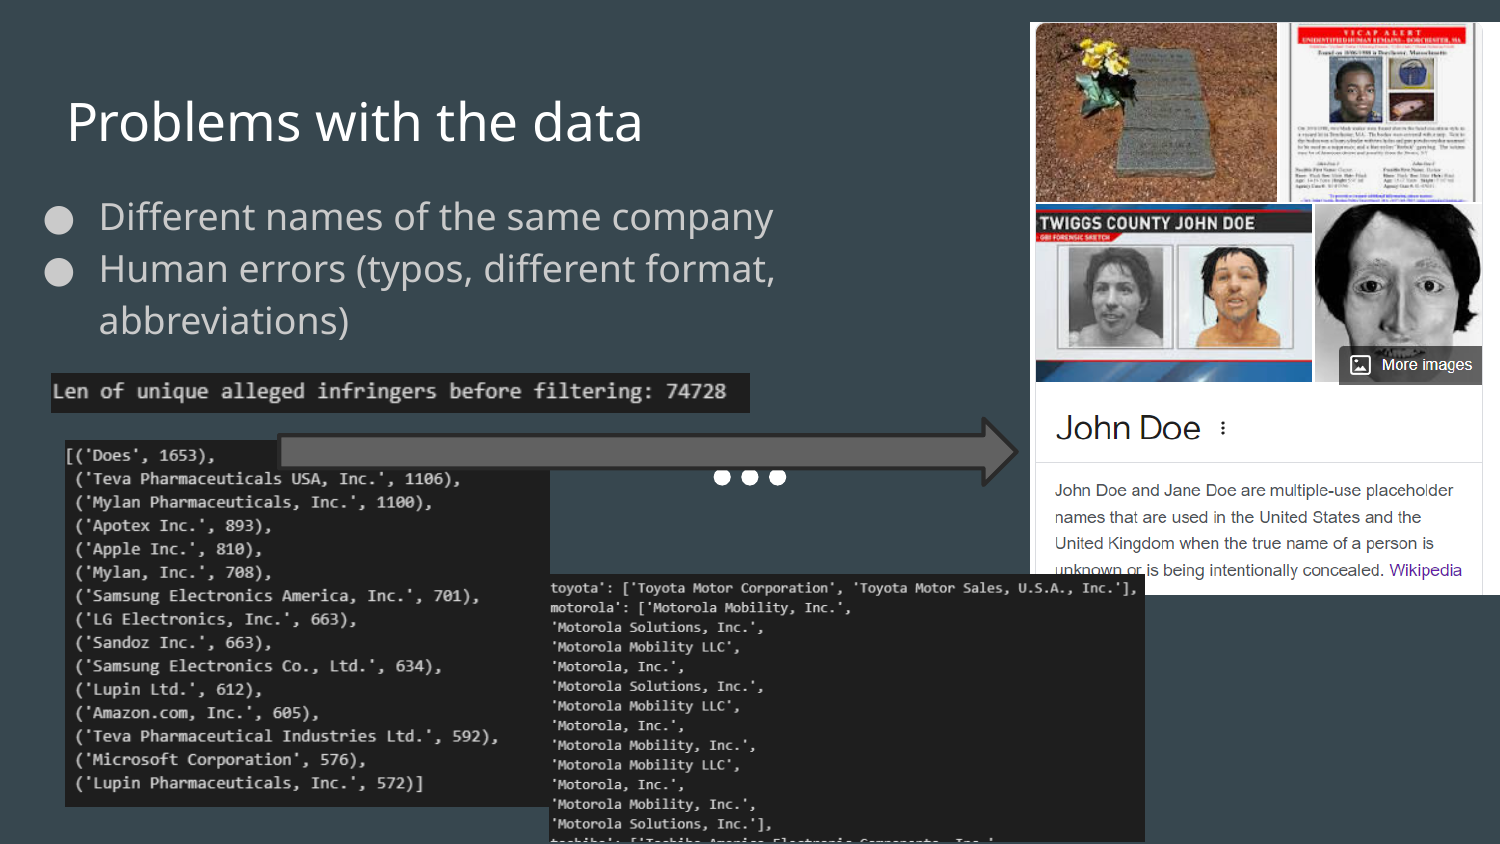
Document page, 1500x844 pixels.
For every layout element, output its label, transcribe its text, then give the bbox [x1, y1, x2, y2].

list Different names of the same company Human errors (typos, different format, abbreviations) [8, 171, 863, 732]
text_box [277, 416, 1019, 487]
title Problems with the data [51, 72, 1030, 167]
picture [51, 373, 751, 413]
picture [64, 22, 1500, 842]
